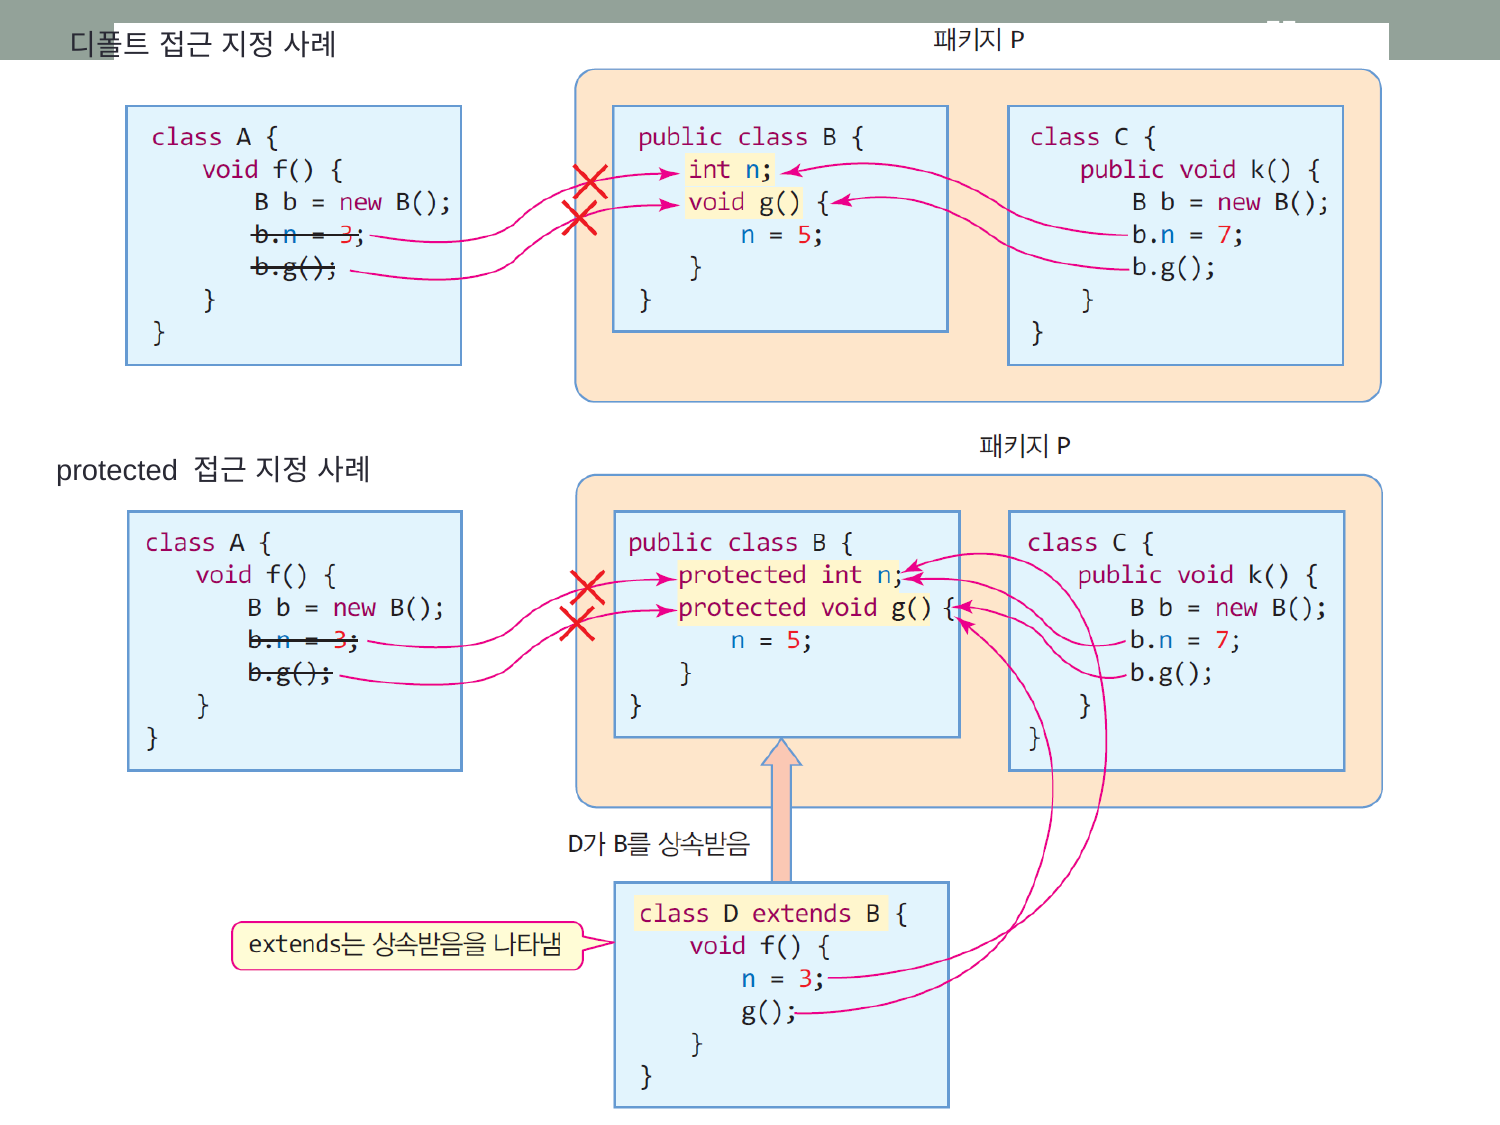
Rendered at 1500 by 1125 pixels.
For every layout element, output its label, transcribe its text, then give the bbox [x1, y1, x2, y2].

picture [102, 423, 1400, 1118]
picture [113, 23, 1390, 421]
text_box protected 접근 지정 사례 [41, 444, 99, 494]
text_box 디폴트 접근 지정 사례 [55, 19, 353, 69]
slide_number 55 [1250, 3, 1425, 57]
